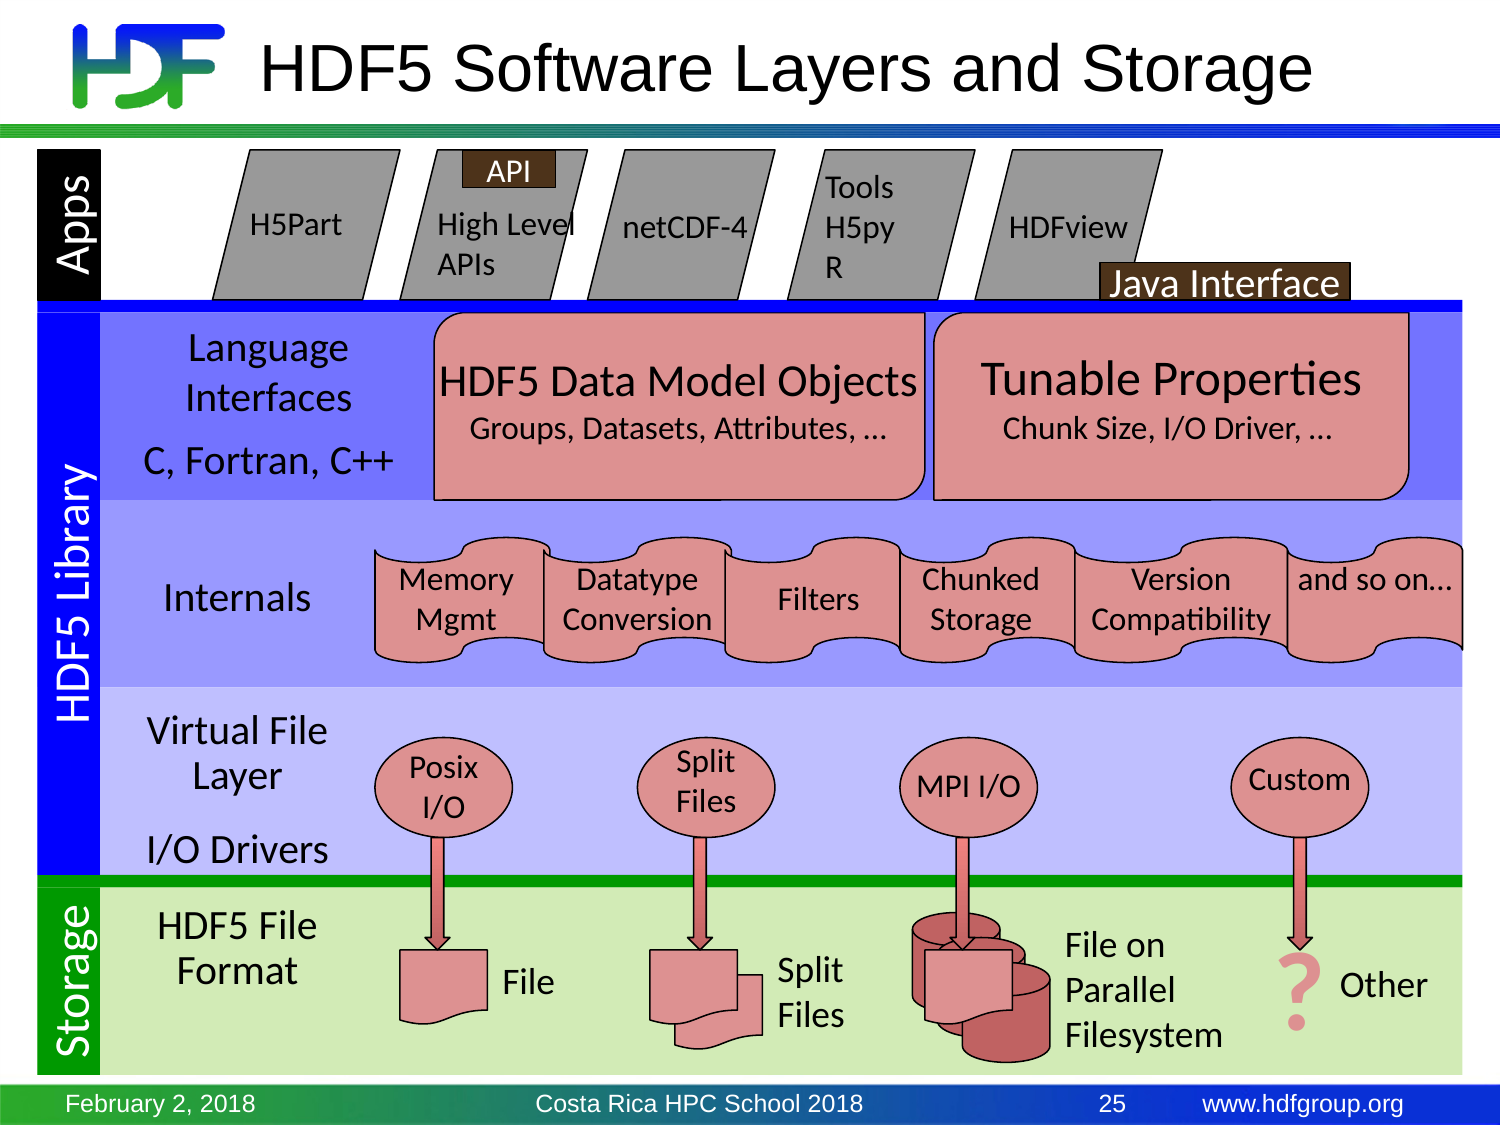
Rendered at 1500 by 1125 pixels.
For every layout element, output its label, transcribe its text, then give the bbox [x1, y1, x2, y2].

text_box H5Part [212, 149, 400, 300]
text_box Other [1341, 952, 1500, 1013]
text_box [1307, 875, 1463, 887]
text_box Java Interface [1100, 262, 1350, 300]
text_box Version Compatibility [1082, 549, 1280, 645]
text_box ? [1258, 910, 1341, 1061]
text_box [462, 537, 550, 549]
text_box [444, 875, 693, 887]
text_box [399, 949, 488, 1024]
text_box [375, 645, 467, 663]
text_box [649, 949, 738, 1024]
title HDF5 Software Layers and Storage [212, 24, 1363, 113]
text_box [933, 453, 1409, 501]
text_box netCDF-4 [587, 149, 775, 300]
text_box [100, 500, 1463, 562]
text_box Virtual File Layer [112, 700, 363, 806]
text_box [1287, 837, 1313, 951]
text_box [1074, 549, 1186, 663]
text_box and so on… [1293, 549, 1457, 605]
text_box [687, 837, 713, 951]
text_box [987, 537, 1075, 648]
text_box [908, 812, 1029, 838]
text_box Tunable Properties Chunk Size, I/O Driver, … [892, 338, 1450, 453]
text_box [412, 832, 475, 838]
text_box I/O Drivers [99, 814, 375, 880]
text_box Language Interfaces [112, 313, 425, 425]
slide_number 25 [1049, 1087, 1176, 1125]
text_box [1287, 537, 1463, 663]
text_box Internals [100, 562, 374, 628]
text_box [434, 454, 925, 501]
text_box [37, 299, 1463, 313]
text_box [938, 1023, 962, 1036]
text_box HDF5 Library [37, 313, 100, 875]
text_box High Level APIs [399, 149, 588, 300]
text_box [925, 313, 955, 338]
text_box [900, 645, 992, 663]
text_box Datatype Conversion [537, 549, 725, 645]
text_box Memory Mgmt [374, 549, 537, 645]
text_box Apps [37, 149, 100, 300]
text_box [1386, 313, 1463, 500]
text_box [425, 837, 451, 951]
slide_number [49, 1087, 363, 1125]
text_box File [487, 949, 588, 1010]
text_box Storage [37, 887, 100, 1075]
text_box [934, 313, 1409, 338]
text_box [924, 949, 1013, 1024]
text_box HDF5 Data Model Objects Groups, Datasets, Attributes, … [399, 343, 933, 454]
text_box [100, 313, 112, 425]
text_box [950, 837, 976, 951]
text_box HDF5 File Format [124, 896, 350, 1001]
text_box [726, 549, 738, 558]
text_box [100, 628, 1463, 688]
text_box [902, 454, 933, 500]
text_box Chunked Storage [899, 549, 1063, 645]
text_box [965, 937, 1025, 963]
picture [0, 0, 1500, 1125]
text_box [100, 887, 1463, 1075]
text_box [637, 537, 731, 549]
text_box [707, 875, 956, 887]
text_box [1256, 737, 1344, 749]
text_box [969, 875, 1293, 887]
text_box Custom [1224, 749, 1375, 805]
text_box [37, 875, 431, 887]
text_box Split Files [637, 731, 775, 827]
text_box [939, 941, 960, 949]
text_box MPI I/O [899, 756, 1038, 812]
text_box Split Files [762, 937, 900, 1043]
text_box Filters [737, 569, 899, 625]
text_box API [462, 149, 556, 188]
text_box [915, 737, 1023, 756]
text_box File on Parallel Filesystem [1049, 912, 1263, 1063]
text_box [100, 688, 1463, 875]
text_box [664, 827, 749, 838]
text_box Posix I/O [374, 737, 513, 832]
text_box [100, 490, 434, 500]
text_box [425, 313, 455, 343]
text_box [725, 537, 900, 663]
text_box [674, 974, 762, 1049]
text_box [962, 962, 1050, 1063]
text_box HDFview [975, 149, 1163, 300]
text_box Tools H5py R [787, 149, 976, 300]
text_box C, Fortran, C++ [100, 425, 434, 490]
footer Costa Rica HPC School 2018 [374, 1087, 1026, 1125]
text_box [1235, 805, 1365, 838]
text_box [1181, 537, 1288, 649]
text_box [912, 912, 956, 1008]
text_box [969, 913, 1000, 938]
text_box [434, 313, 925, 343]
text_box [543, 645, 642, 663]
